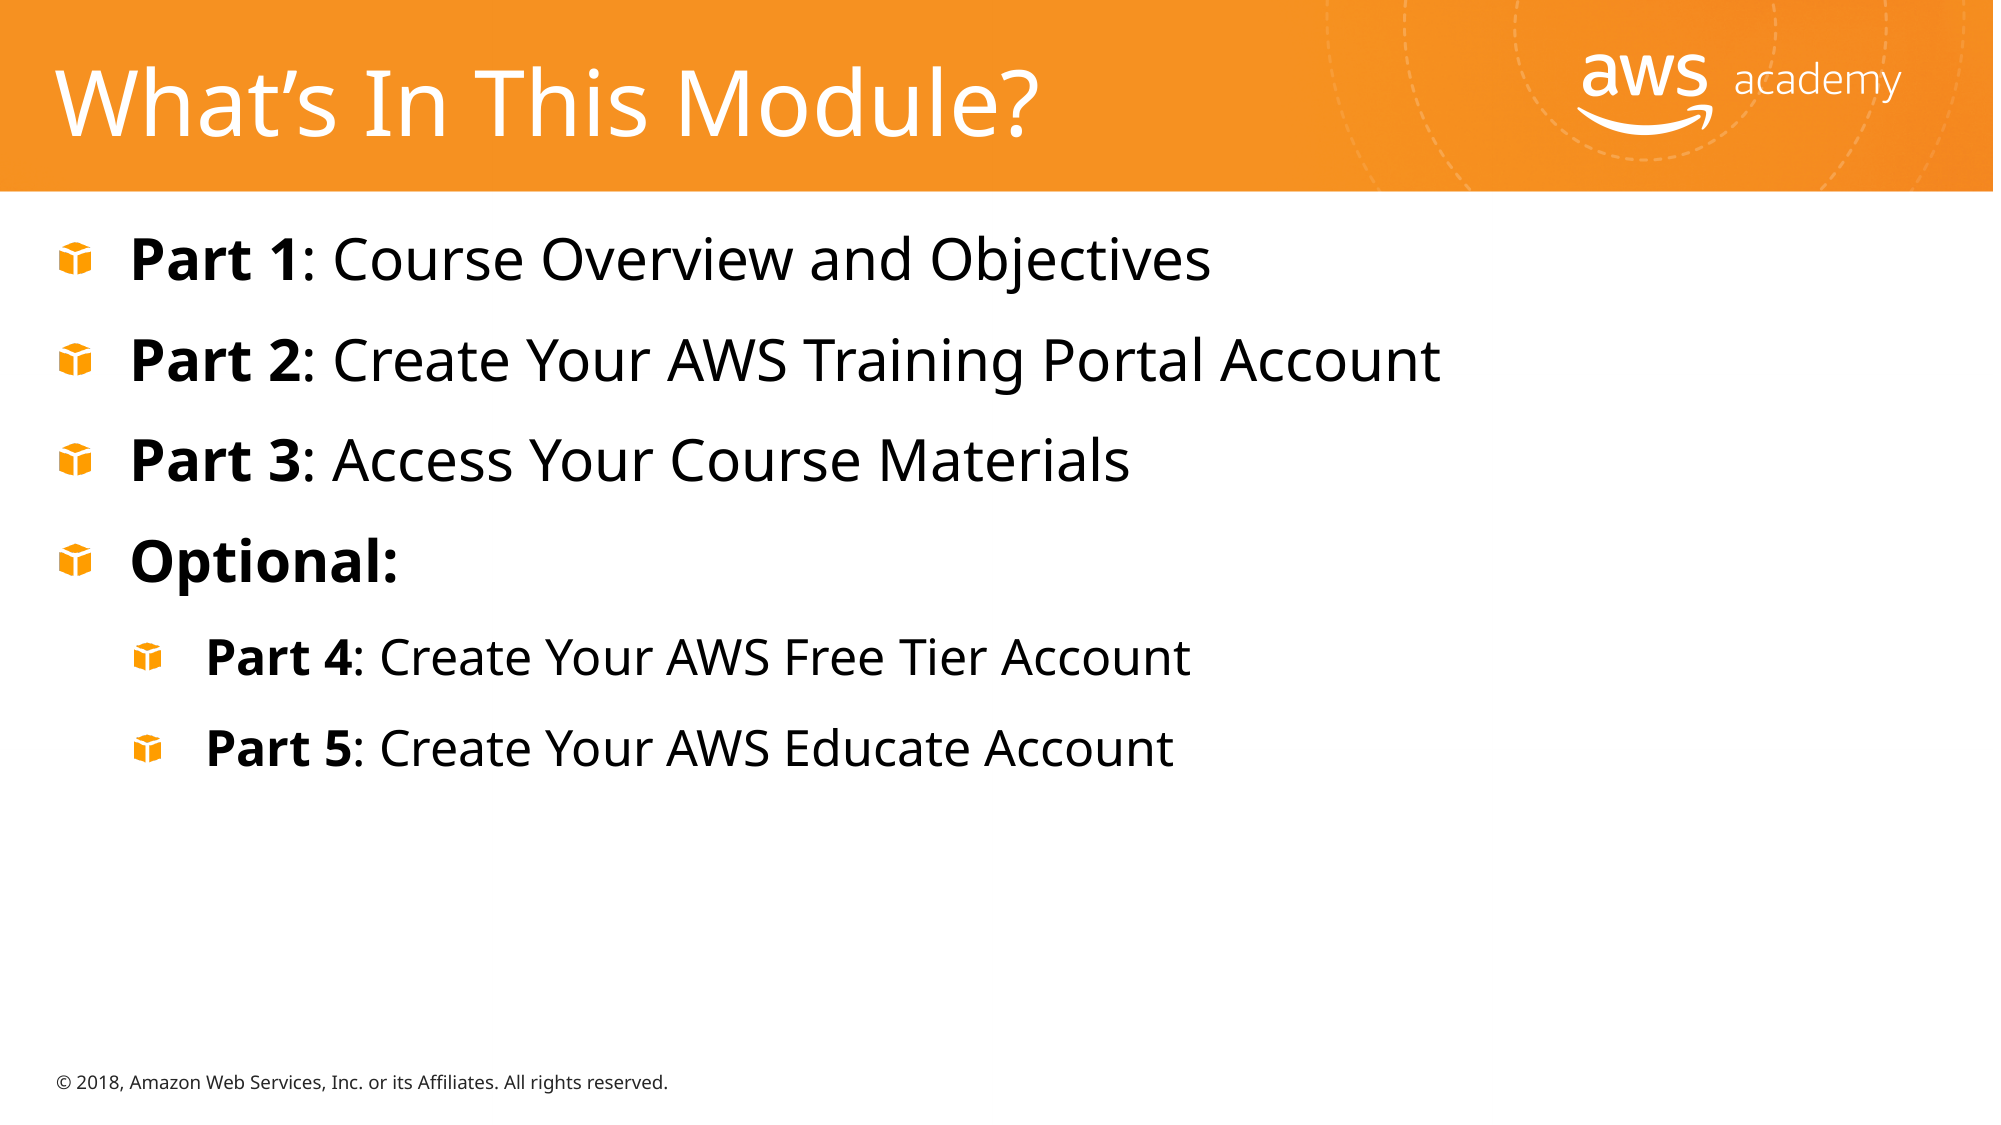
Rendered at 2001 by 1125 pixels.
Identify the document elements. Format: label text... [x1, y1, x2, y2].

list Part 1: Course Overview and Objectives Part 2: Create Your AWS Training Portal Account Part 3: Access Your Course Materials Optional: Part 4: Create Your AWS Free Tier Account Part 5: Create Your AWS Educate Account [39, 222, 1765, 1029]
picture [0, 0, 1993, 1125]
title What’s In This Module? [39, 43, 1863, 172]
